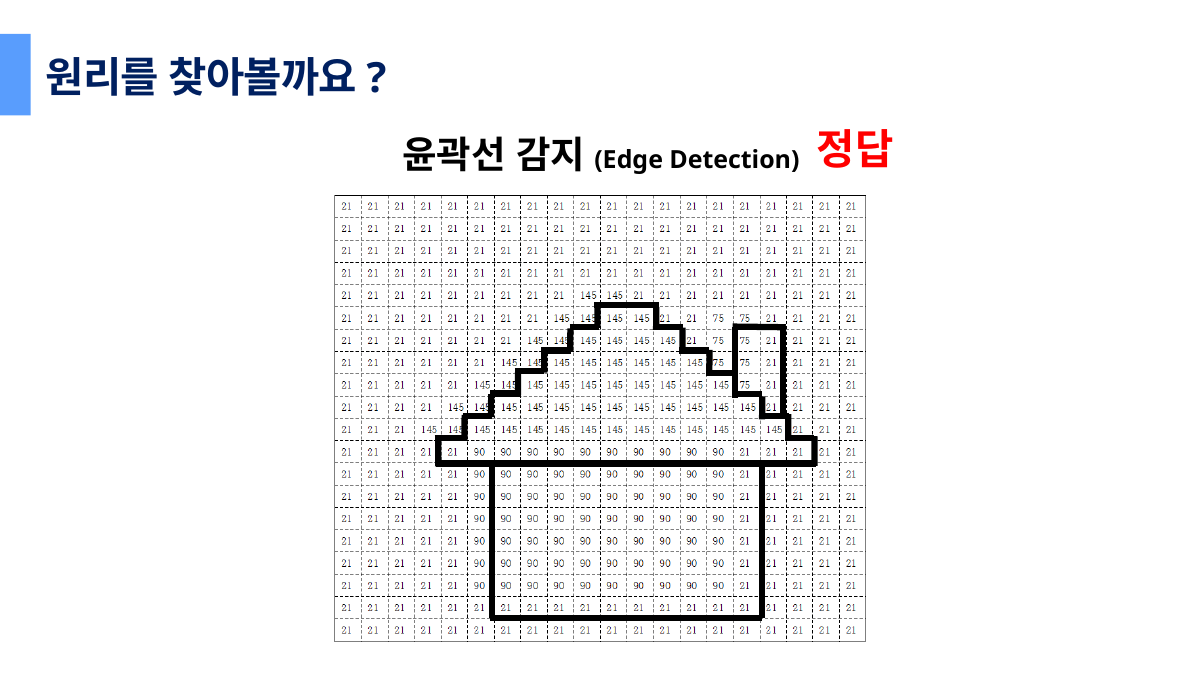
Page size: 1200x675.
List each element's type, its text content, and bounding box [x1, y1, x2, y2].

text_box 윤곽선 감지(Edge Detection) [340, 123, 862, 184]
text_box [0, 33, 32, 116]
text_box 정답 [756, 115, 954, 180]
text_box 원리를 찾아볼까요? [32, 43, 712, 109]
picture [329, 191, 871, 647]
